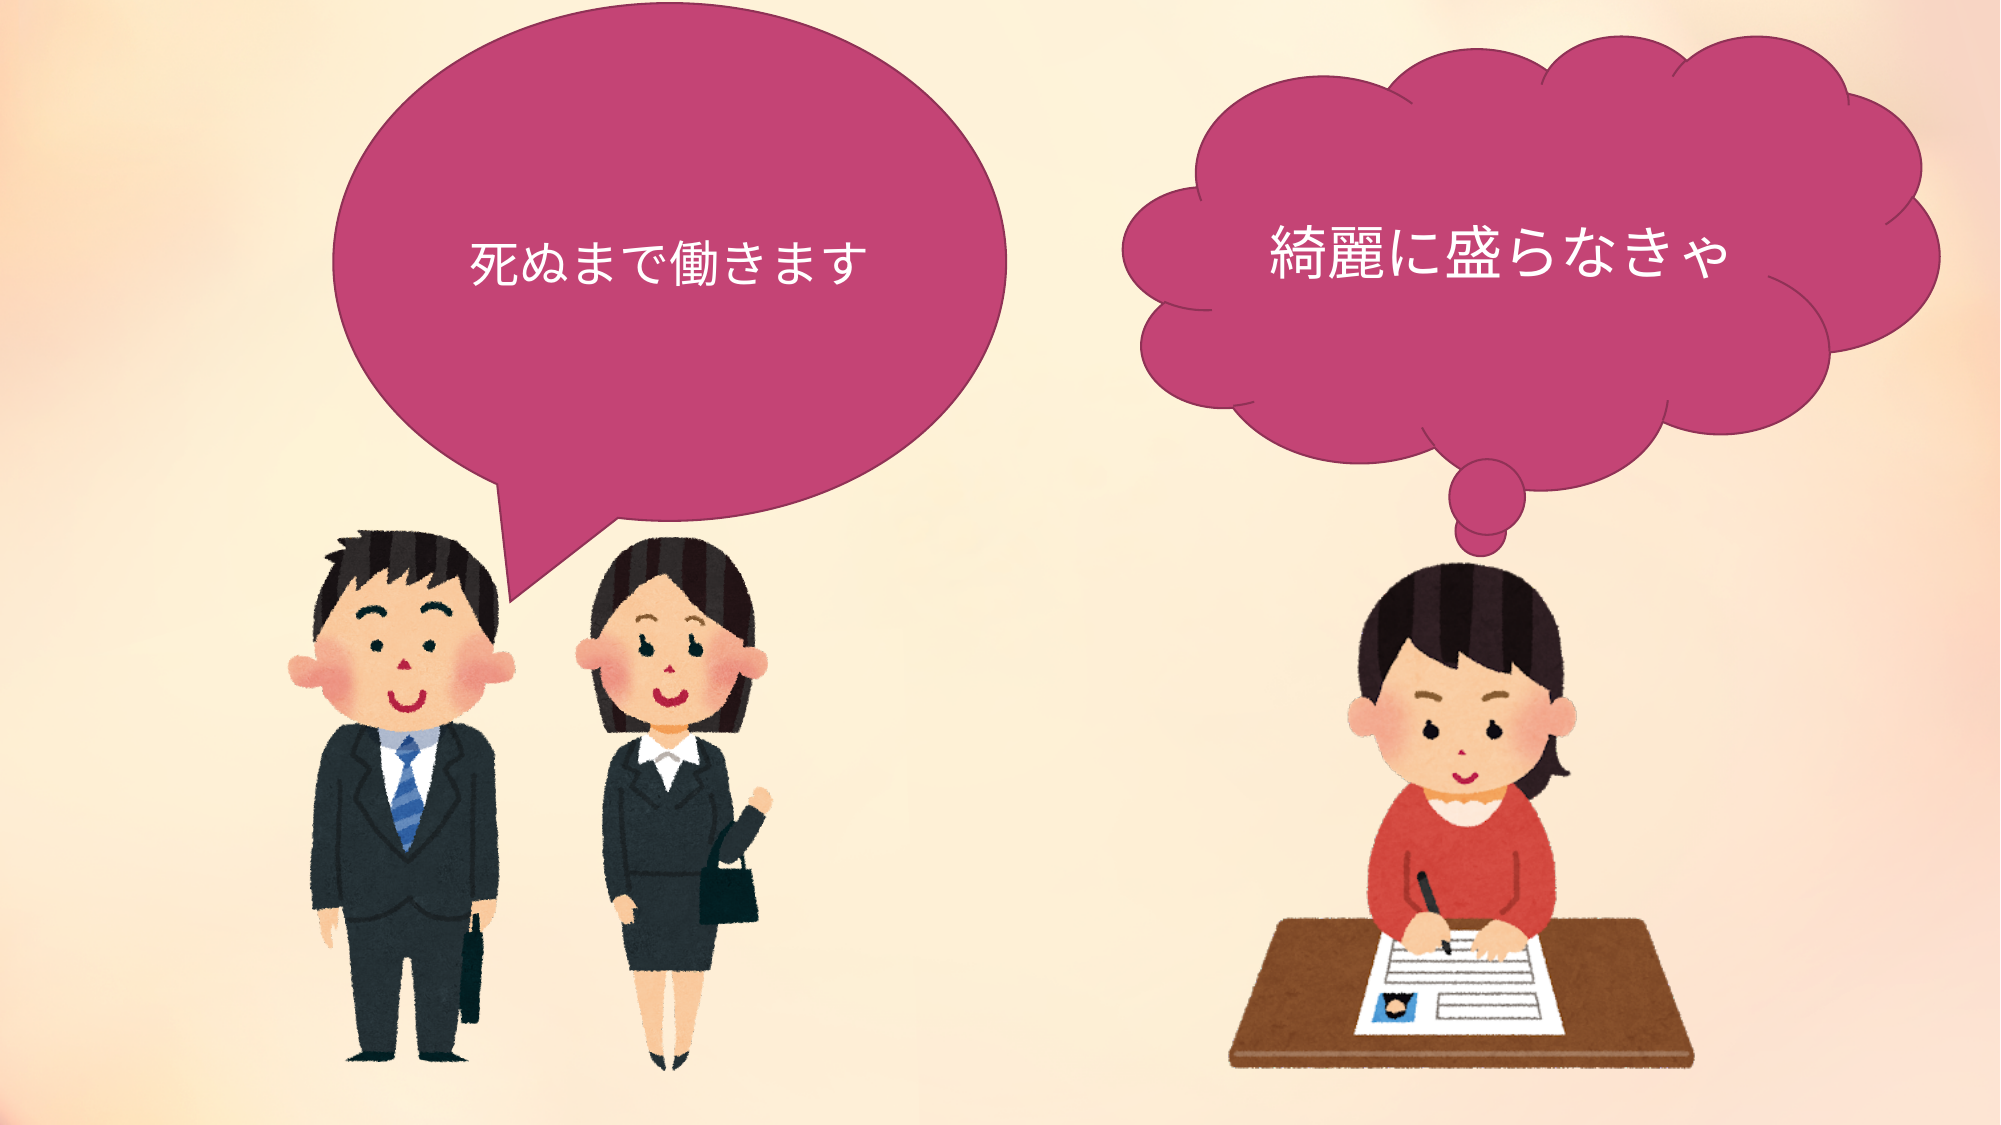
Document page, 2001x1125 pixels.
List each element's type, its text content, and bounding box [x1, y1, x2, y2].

text_box 綺麗に盛らなきゃ [1121, 35, 1941, 548]
picture [0, 0, 2001, 1125]
text_box 死ぬまで働きます [332, 2, 1008, 517]
